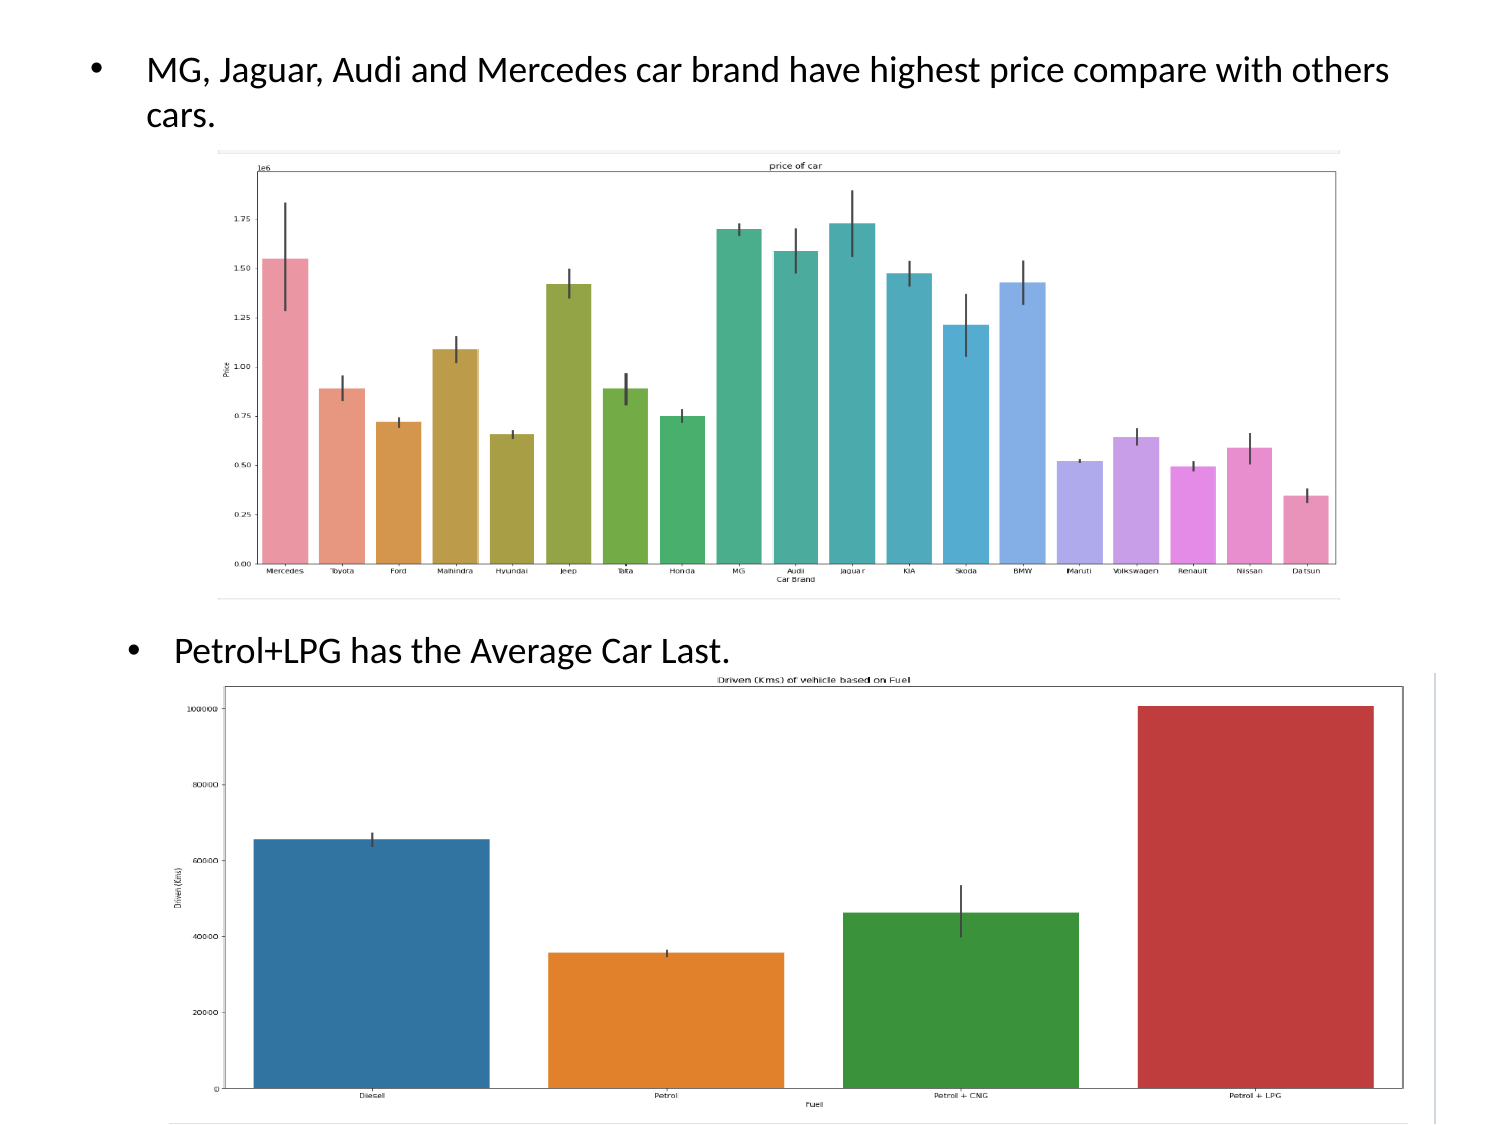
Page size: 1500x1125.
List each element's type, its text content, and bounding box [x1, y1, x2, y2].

text_box Petrol+LPG has the Average Car Last. [112, 619, 917, 672]
picture [112, 673, 1438, 1124]
picture [174, 149, 1363, 601]
list MG, Jaguar, Audi and Mercedes car brand have highest price compare with others cars. [75, 37, 1425, 1005]
